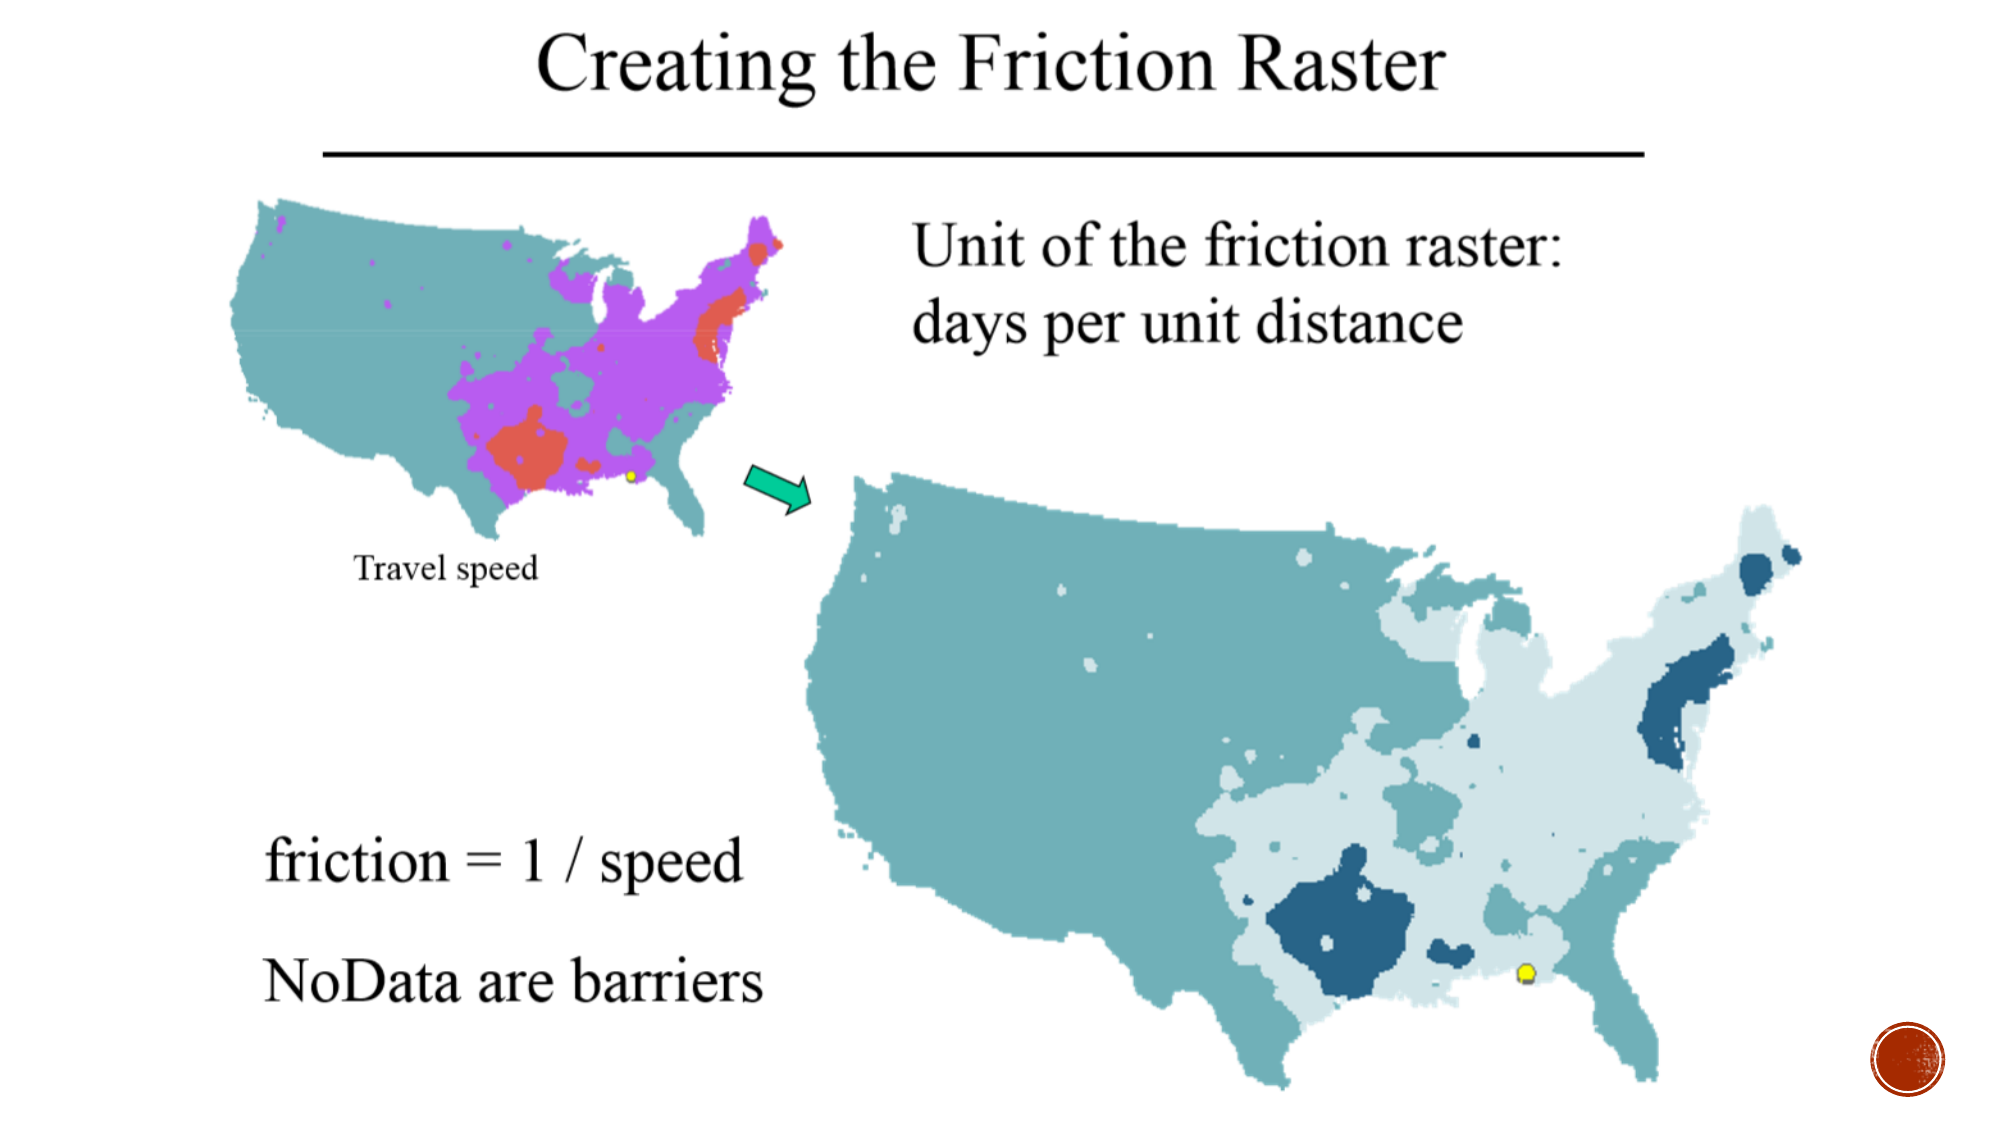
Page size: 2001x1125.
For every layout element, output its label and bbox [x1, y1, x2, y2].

picture [186, 0, 1814, 1125]
